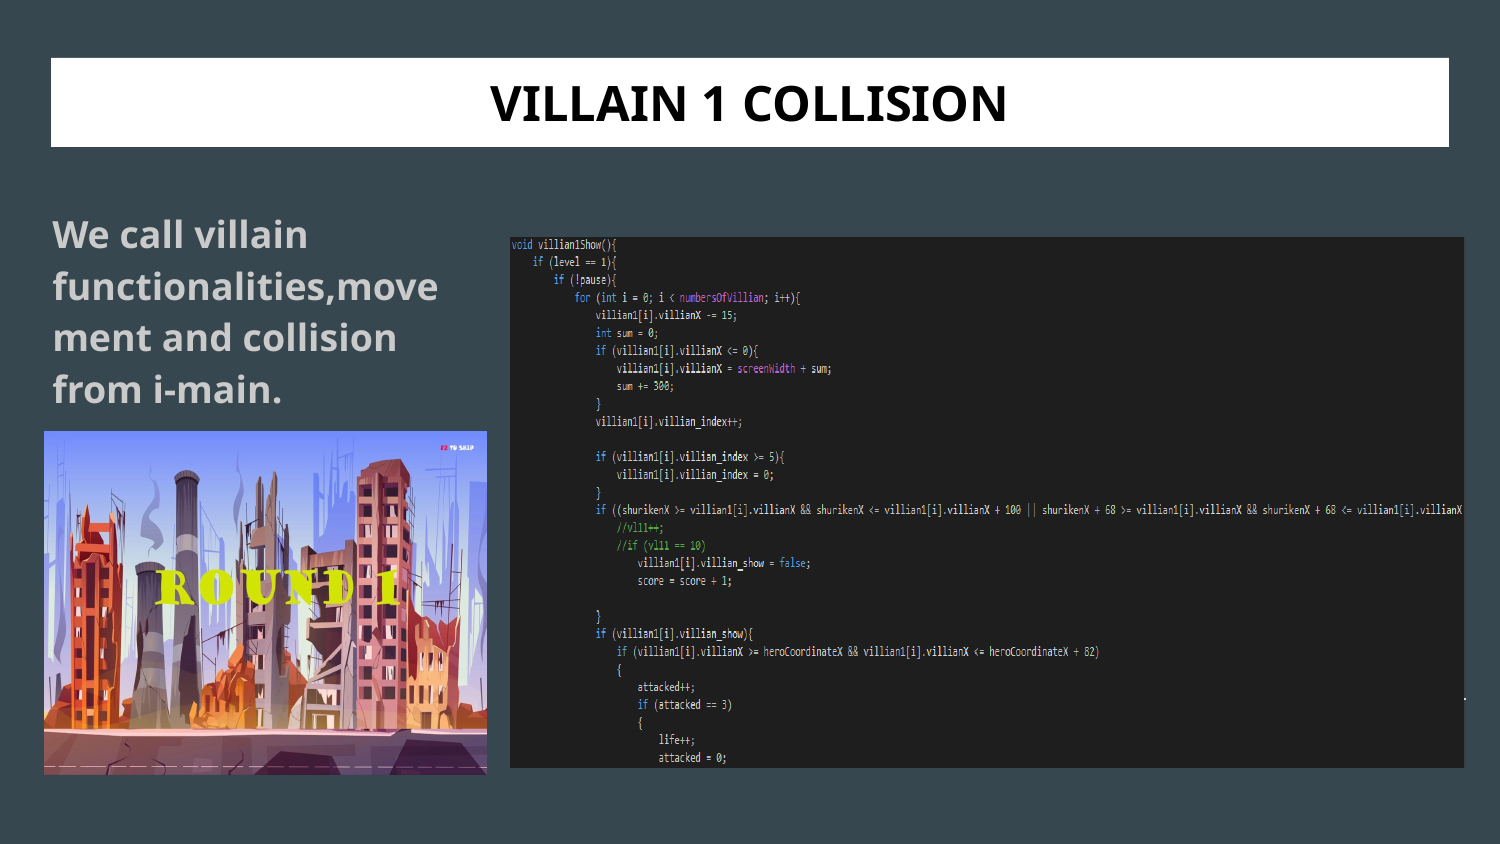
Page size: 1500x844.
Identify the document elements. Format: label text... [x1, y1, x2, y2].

title VILLAIN 1 COLLISION [51, 57, 1449, 147]
picture [509, 237, 1466, 769]
picture [43, 431, 488, 775]
list We call villain functionalities,movement and collision from i-main. [37, 189, 481, 779]
